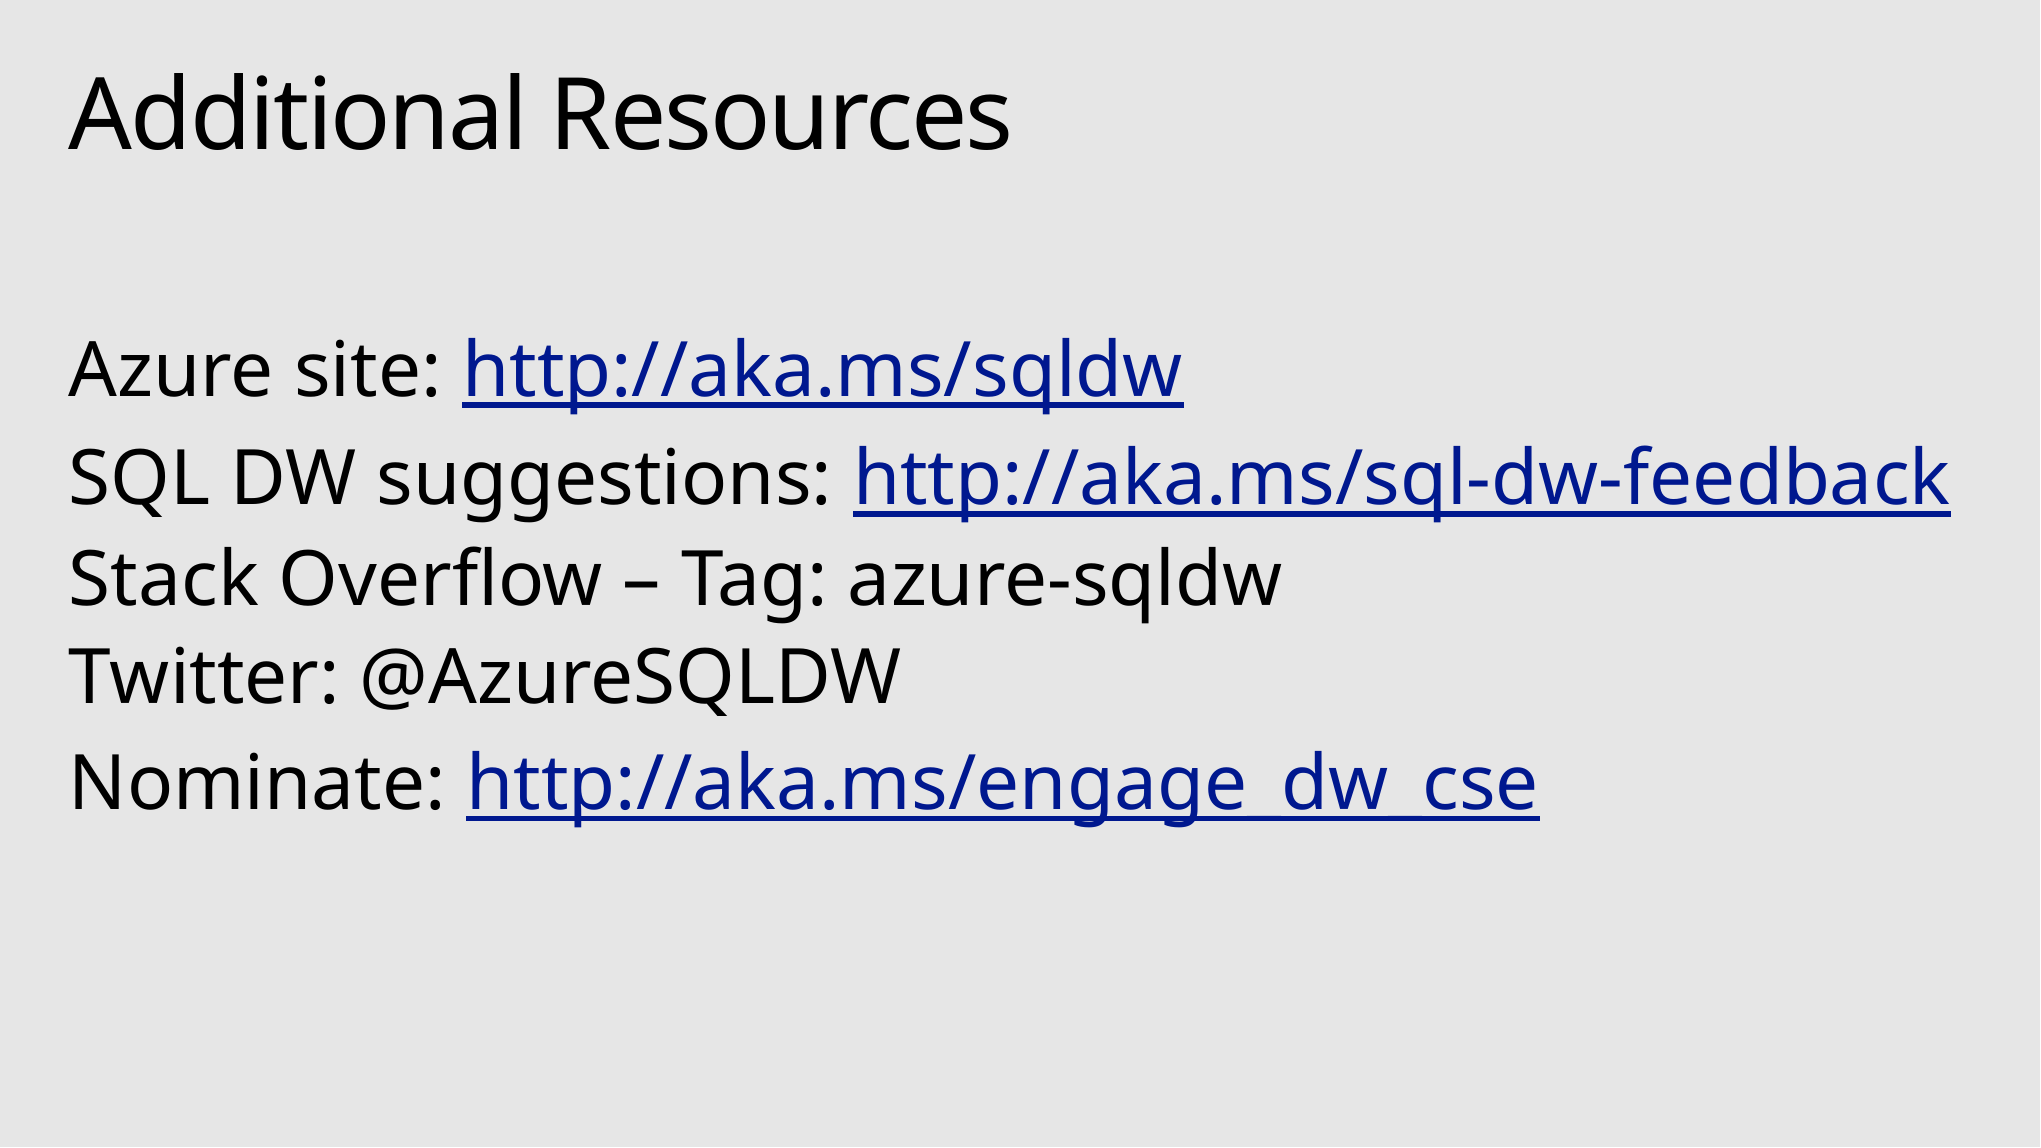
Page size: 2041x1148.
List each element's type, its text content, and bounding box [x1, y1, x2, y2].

title Additional Resources [45, 48, 1996, 198]
list Azure site: http://aka.ms/sqldw SQL DW suggestions: http://aka.ms/sql-dw-feedback Stack Overflow – Tag: azure-sqldw Twitter: @AzureSQLDW Nominate: http://aka.ms/engage_dw_cse [45, 198, 1996, 1129]
